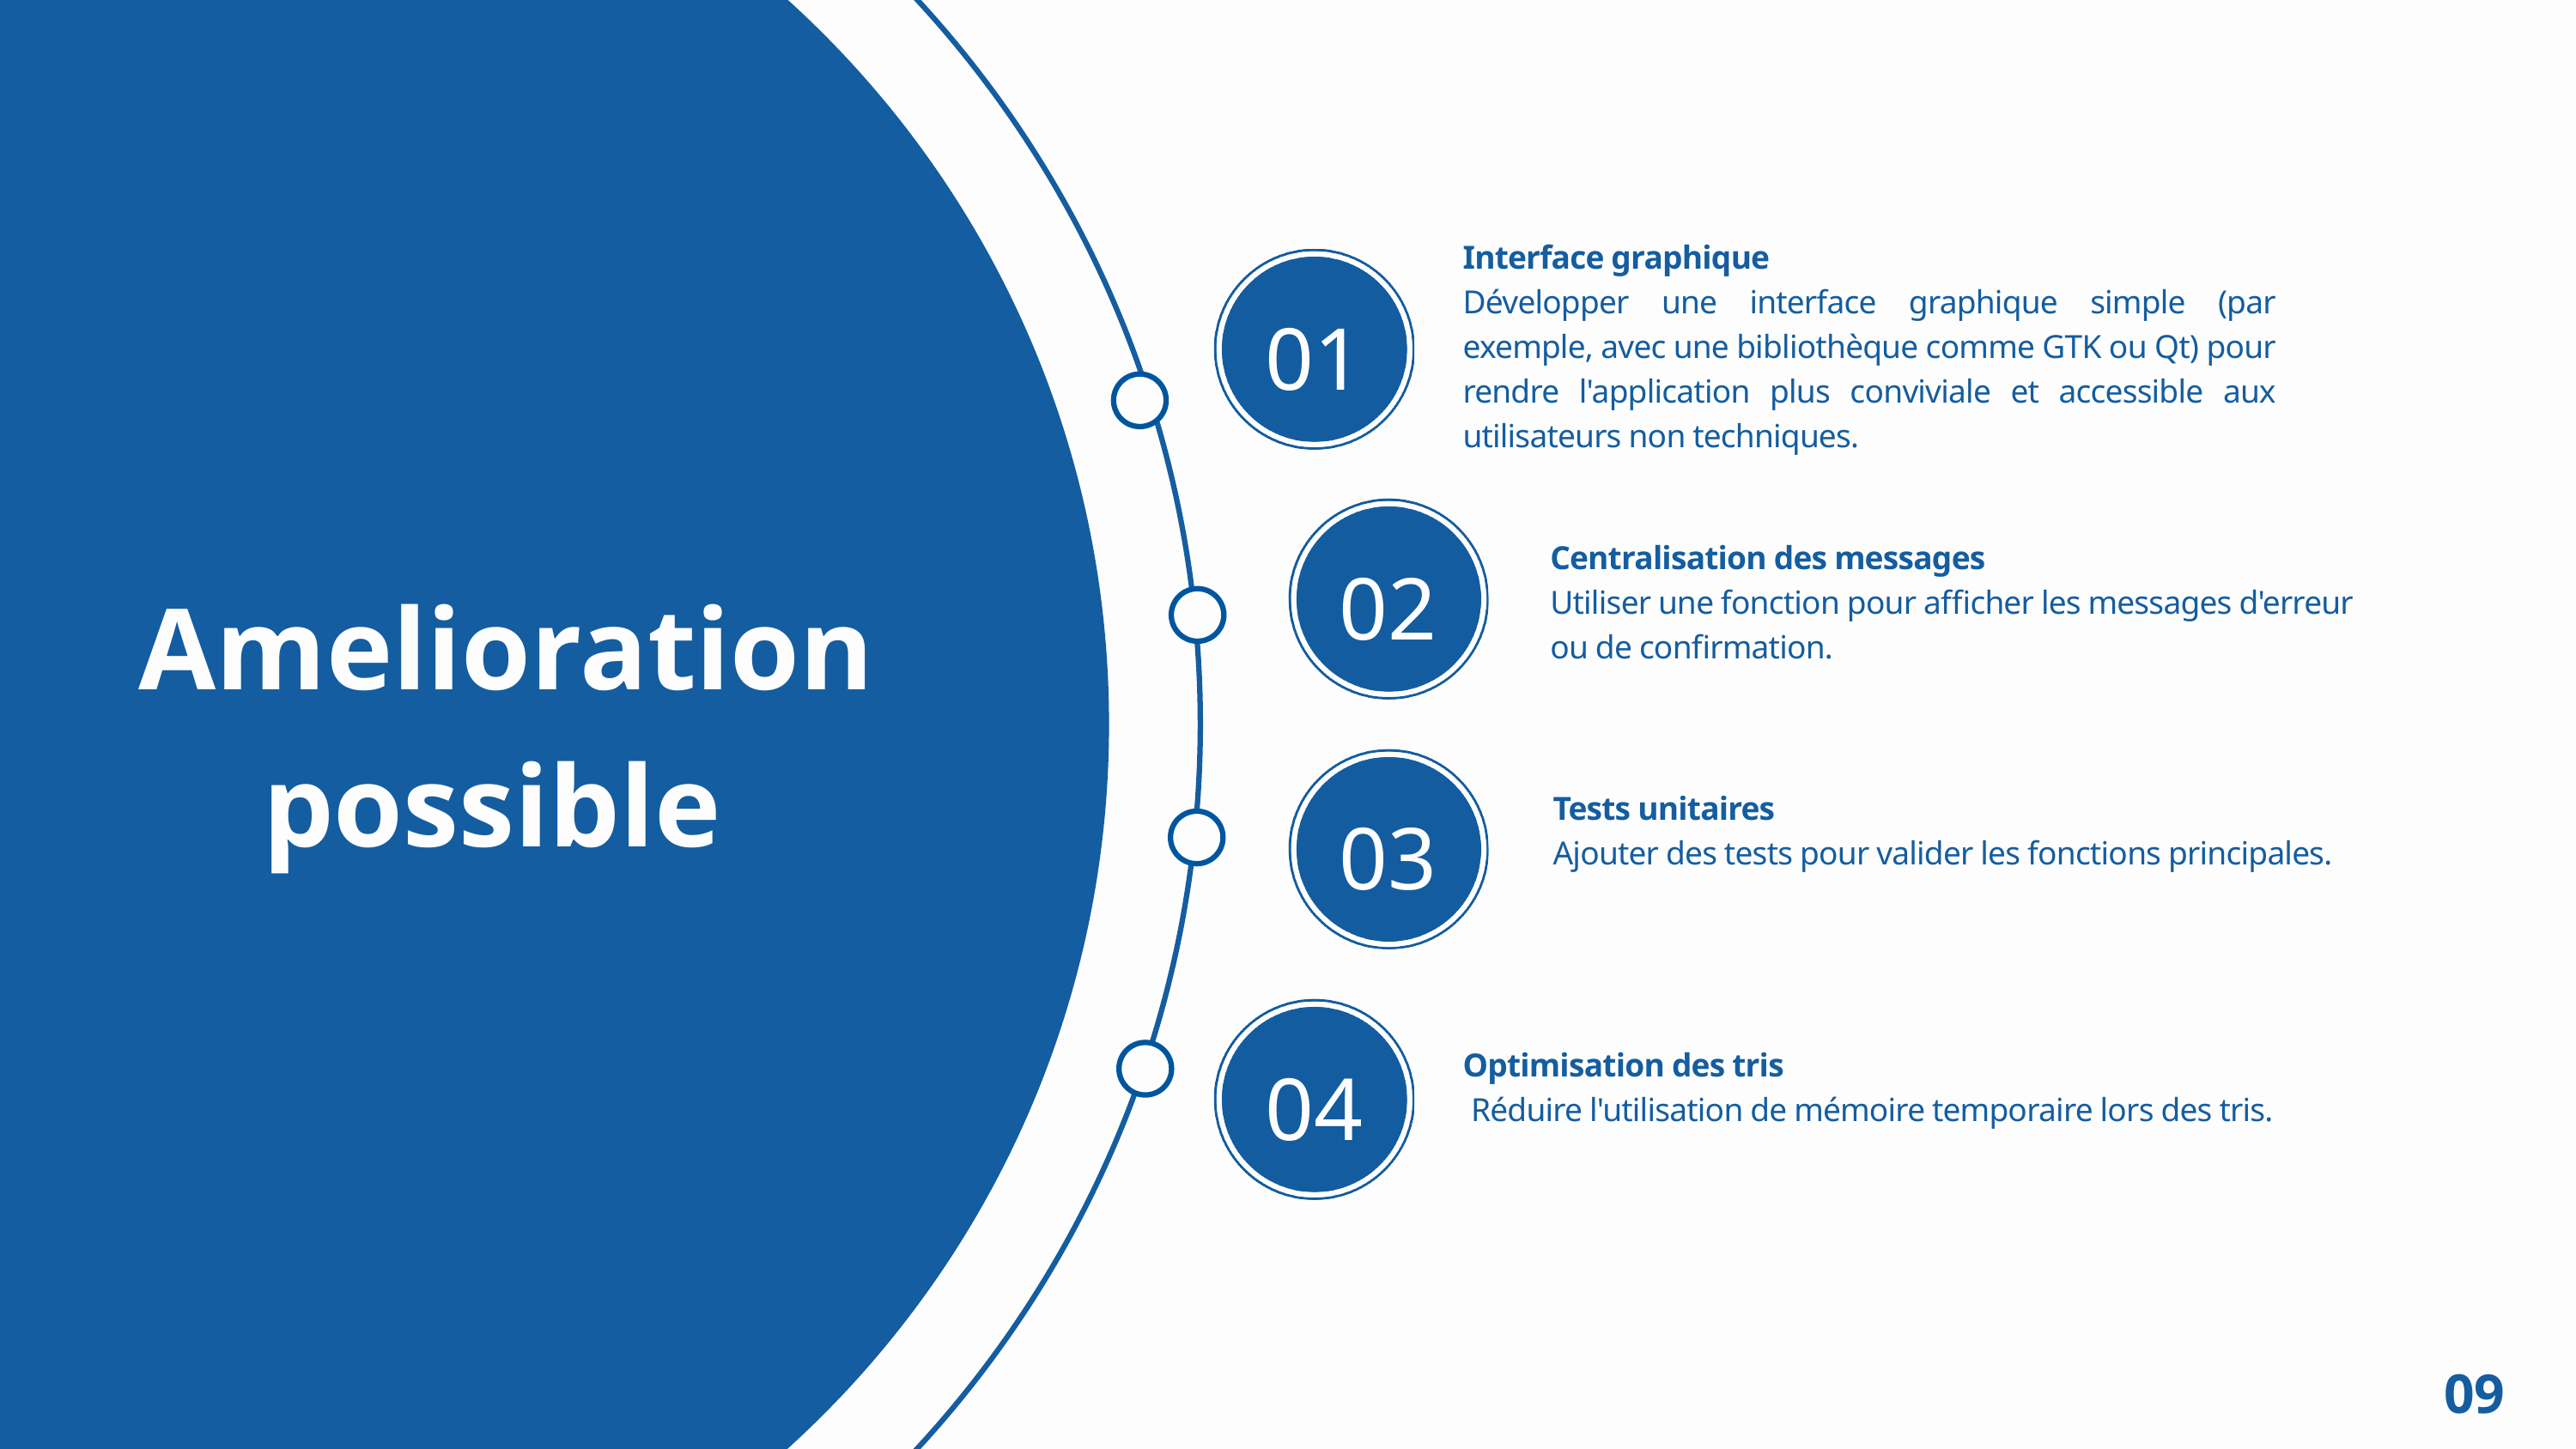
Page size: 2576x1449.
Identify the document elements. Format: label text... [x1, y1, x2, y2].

text_box Tests unitaires Ajouter des tests pour valider les fonctions principales. [1552, 781, 2366, 871]
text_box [1170, 810, 1224, 864]
text_box Interface graphique Développer une interface graphique simple (par exemple, avec une bibliothèque comme GTK ou Qt) pour rendre l'application plus conviviale et accessible aux utilisateurs non techniques. [1462, 230, 2275, 454]
text_box Optimisation des tris Réduire l'utilisation de mémoire temporaire lors des tris. [1462, 1038, 2275, 1128]
text_box [1288, 749, 1489, 949]
text_box 03 [1308, 787, 1468, 907]
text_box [1113, 373, 1167, 427]
text_box 04 [1234, 1037, 1394, 1158]
text_box 02 [1308, 537, 1468, 658]
text_box 01 [1234, 287, 1394, 408]
text_box 09 [2439, 1349, 2511, 1425]
text_box [1213, 998, 1415, 1200]
text_box Centralisation des messages Utiliser une fonction pour afficher les messages d'erreur ou de confirmation. [1550, 531, 2363, 666]
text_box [0, 0, 1109, 1449]
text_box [1170, 588, 1224, 642]
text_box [1109, 0, 1201, 1449]
text_box [1288, 498, 1489, 700]
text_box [1118, 1042, 1172, 1095]
text_box [1213, 249, 1415, 450]
